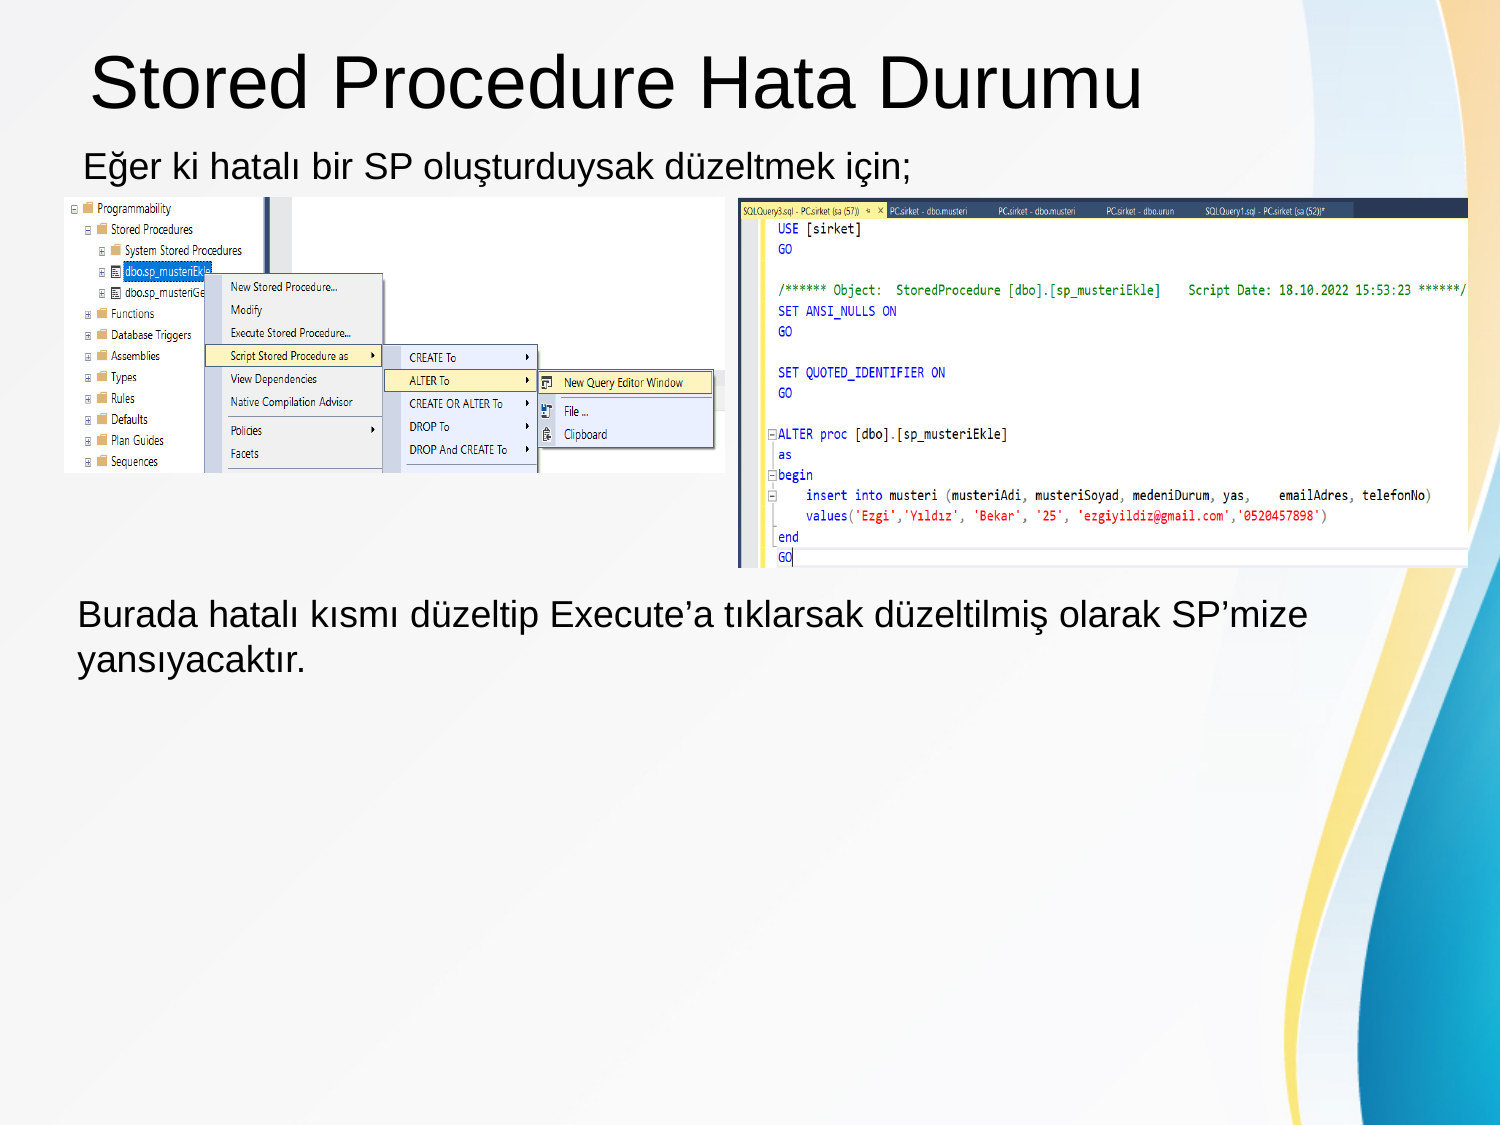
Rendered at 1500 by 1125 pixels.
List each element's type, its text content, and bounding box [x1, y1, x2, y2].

text_box Burada hatalı kısmı düzeltip Execute’a tıklarsak düzeltilmiş olarak SP’mize yansıyacaktır. [62, 582, 1335, 688]
title Stored Procedure Hata Durumu [74, 30, 1426, 127]
text_box Eğer ki hatalı bir SP oluşturduysak düzeltmek için; [68, 134, 928, 195]
picture [0, 0, 1500, 1125]
